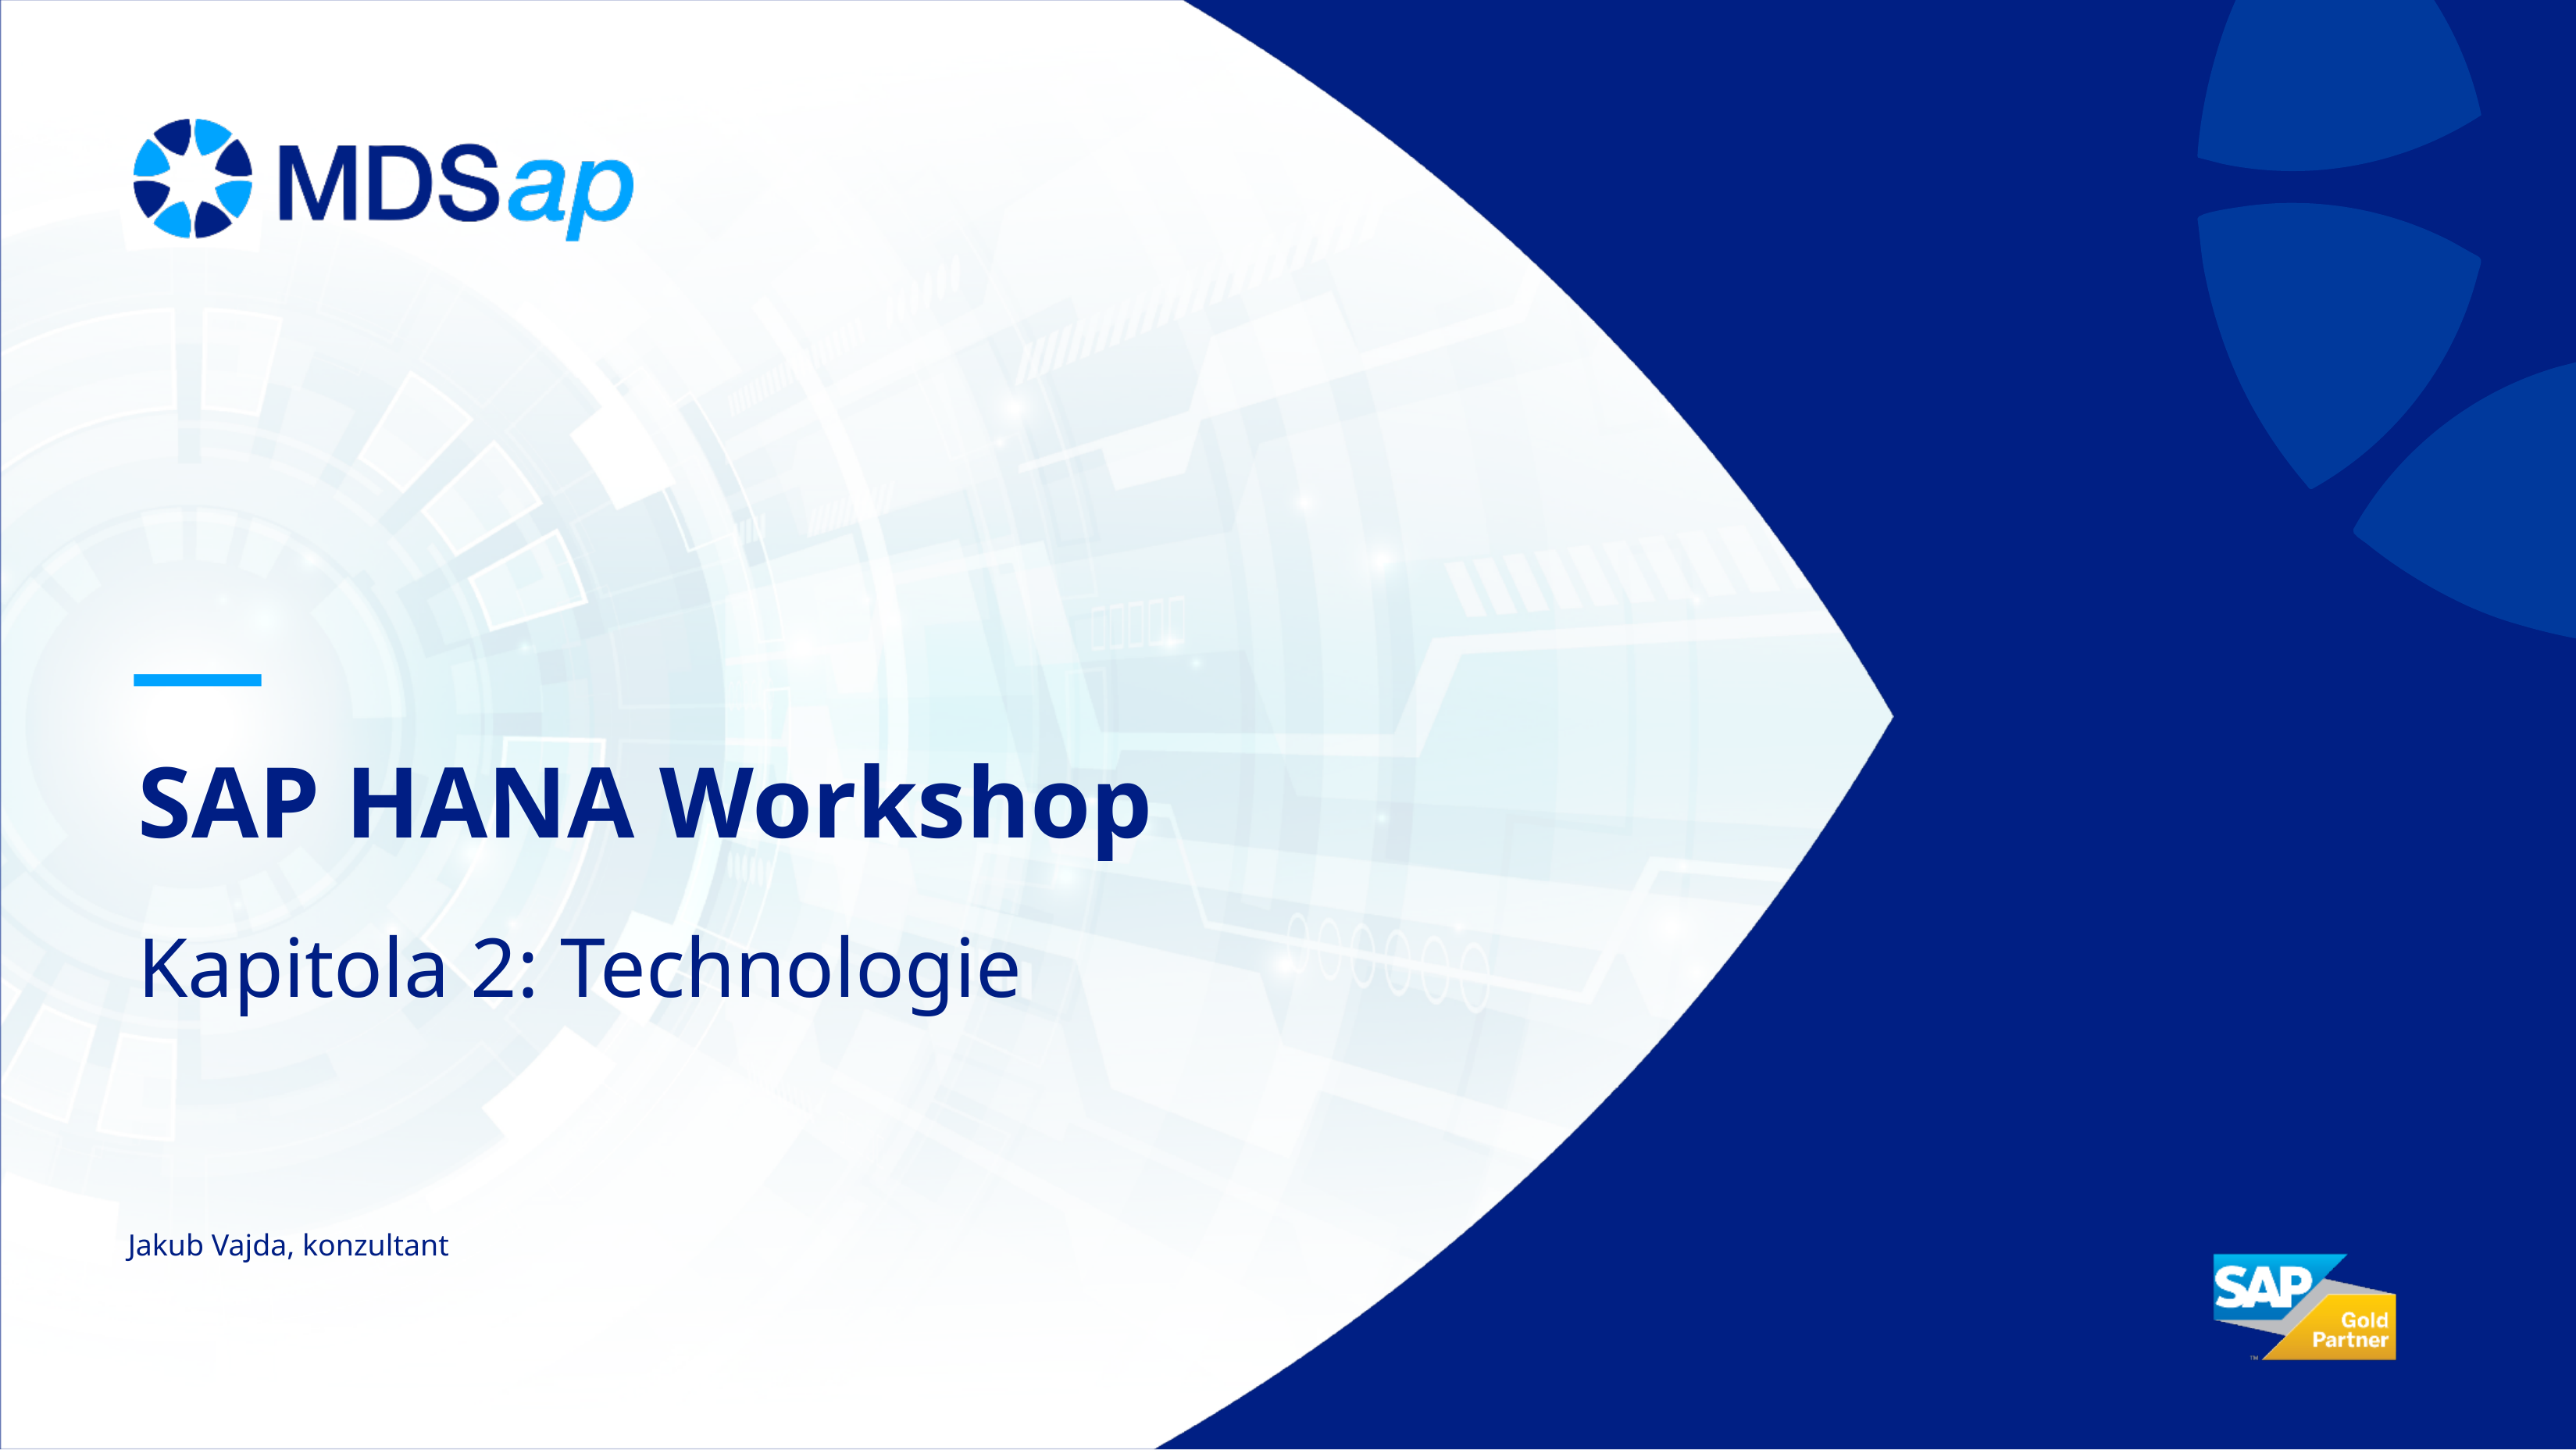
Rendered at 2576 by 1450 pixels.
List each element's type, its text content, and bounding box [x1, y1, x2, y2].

picture [2193, 1238, 2416, 1377]
list Kapitola 2: Technologie [126, 910, 1806, 1087]
picture [0, 0, 1894, 1450]
list Jakub Vajda, konzultant [116, 1203, 966, 1380]
list SAP HANA Workshop [126, 734, 1806, 910]
